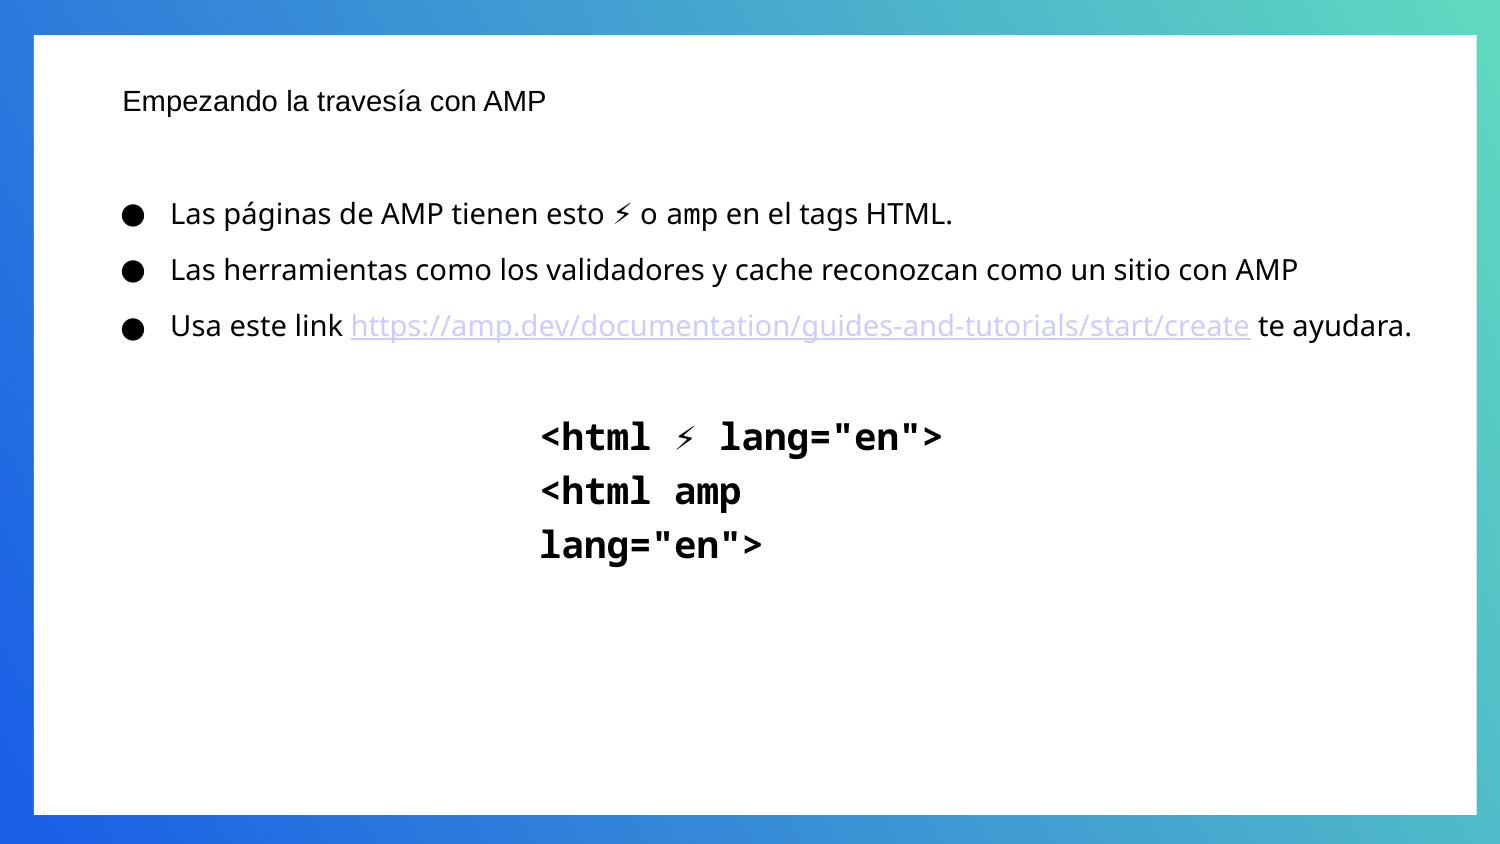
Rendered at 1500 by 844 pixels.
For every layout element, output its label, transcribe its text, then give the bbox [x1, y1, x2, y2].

picture [0, 0, 1500, 844]
title Empezando la travesía con AMP [107, 67, 1485, 184]
text_box Las páginas de AMP tienen esto ⚡ o amp en el tags HTML. Las herramientas como los validadores y cache reconozcan como un sitio con AMP Usa este link https://amp.dev/documentation/guides-and-tutorials/start/create te ayudara. [80, 180, 1432, 671]
text_box <html ⚡ lang="en"> <html amp lang="en"> [524, 388, 976, 569]
